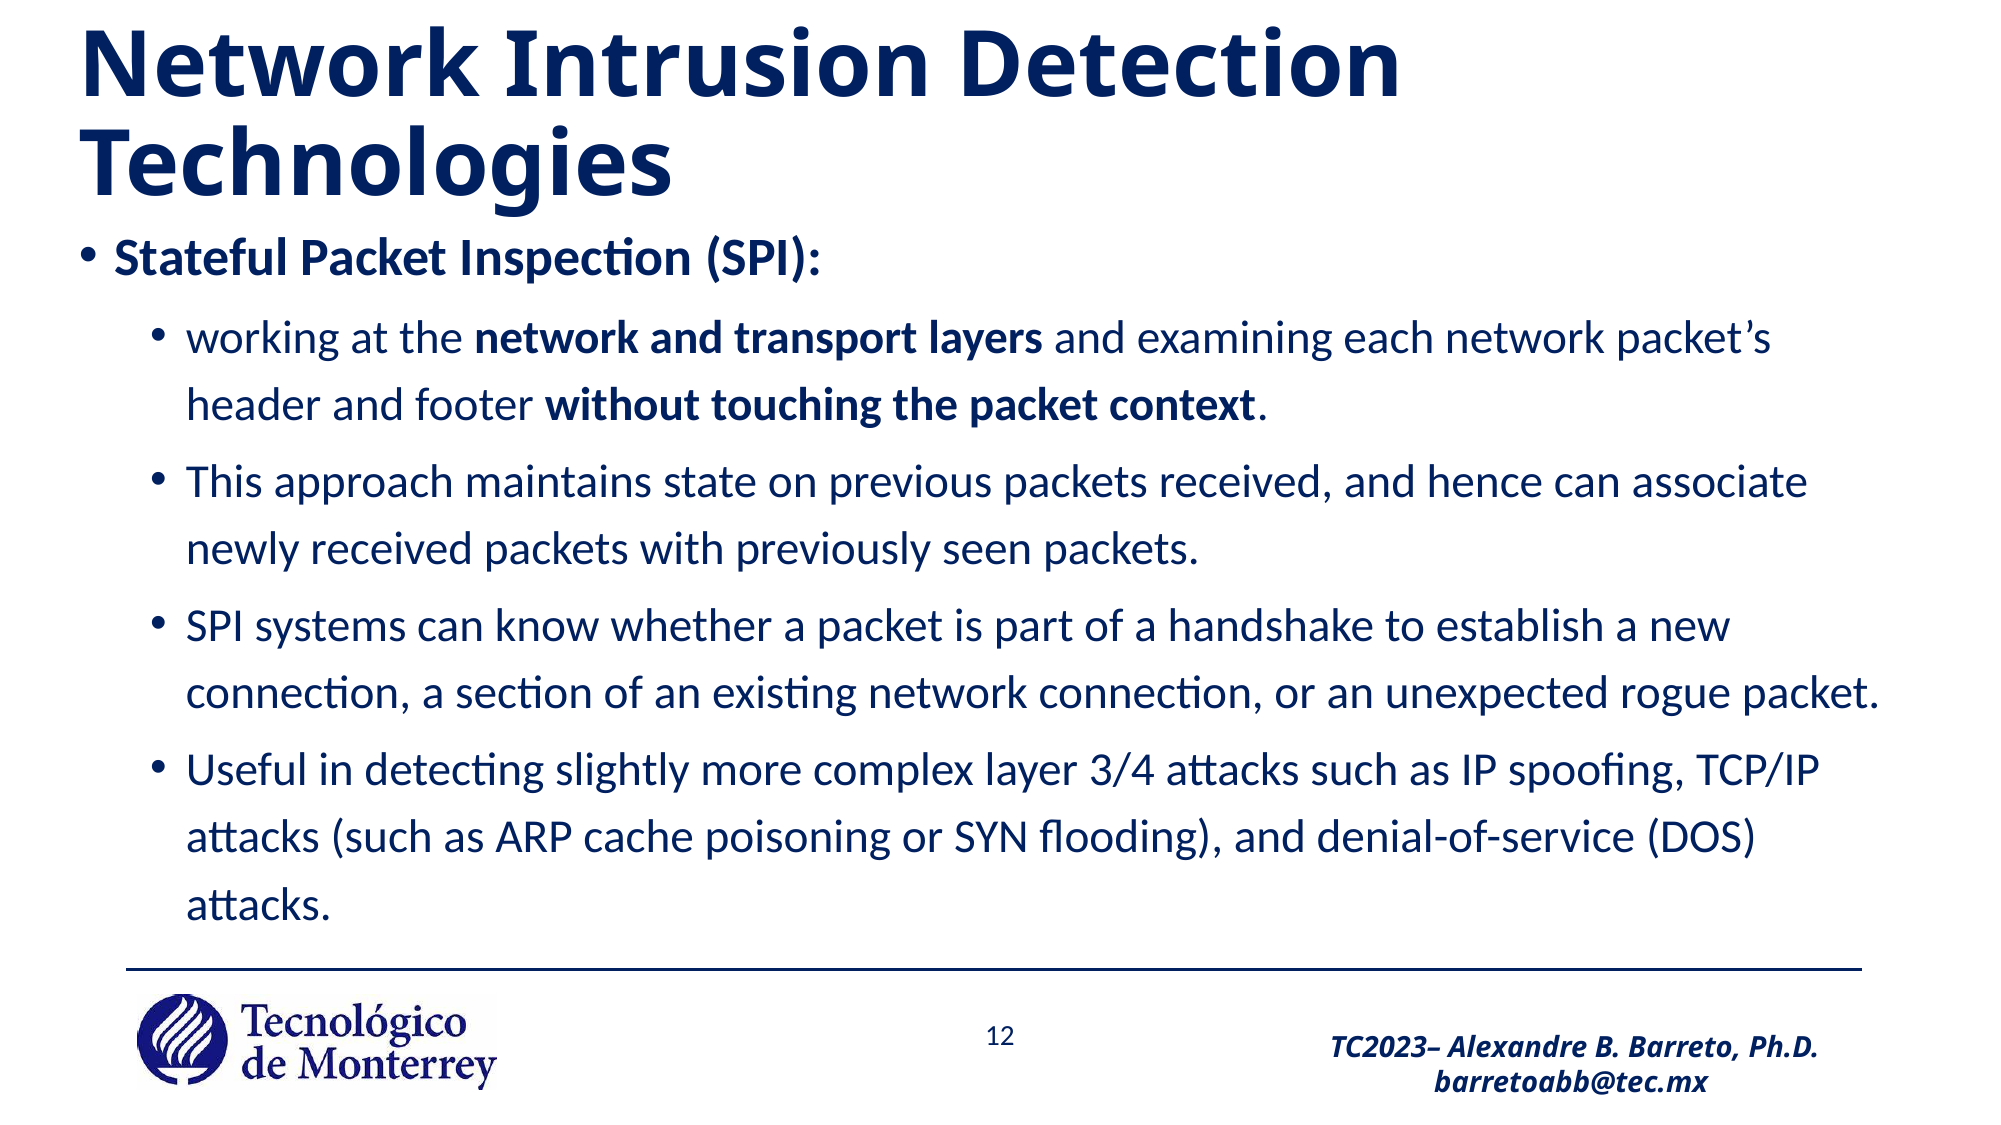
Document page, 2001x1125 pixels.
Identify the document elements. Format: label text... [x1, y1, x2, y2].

title Network Intrusion Detection Technologies [63, 38, 1789, 194]
list Stateful Packet Inspection (SPI): working at the network and transport layers and examining each network packet’s header and footer without touching the packet context. This approach maintains state on previous packets received, and hence can associate newly received packets with previously seen packets. SPI systems can know whether a packet is part of a handshake to establish a new connection, a section of an existing network connection, or an unexpected rogue packet. Useful in detecting slightly more complex layer 3/4 attacks such as IP spoofing, TCP/IP attacks (such as ARP cache poisoning or SYN flooding), and denial-of-service (DOS) attacks. [63, 201, 1904, 970]
picture [137, 994, 497, 1090]
